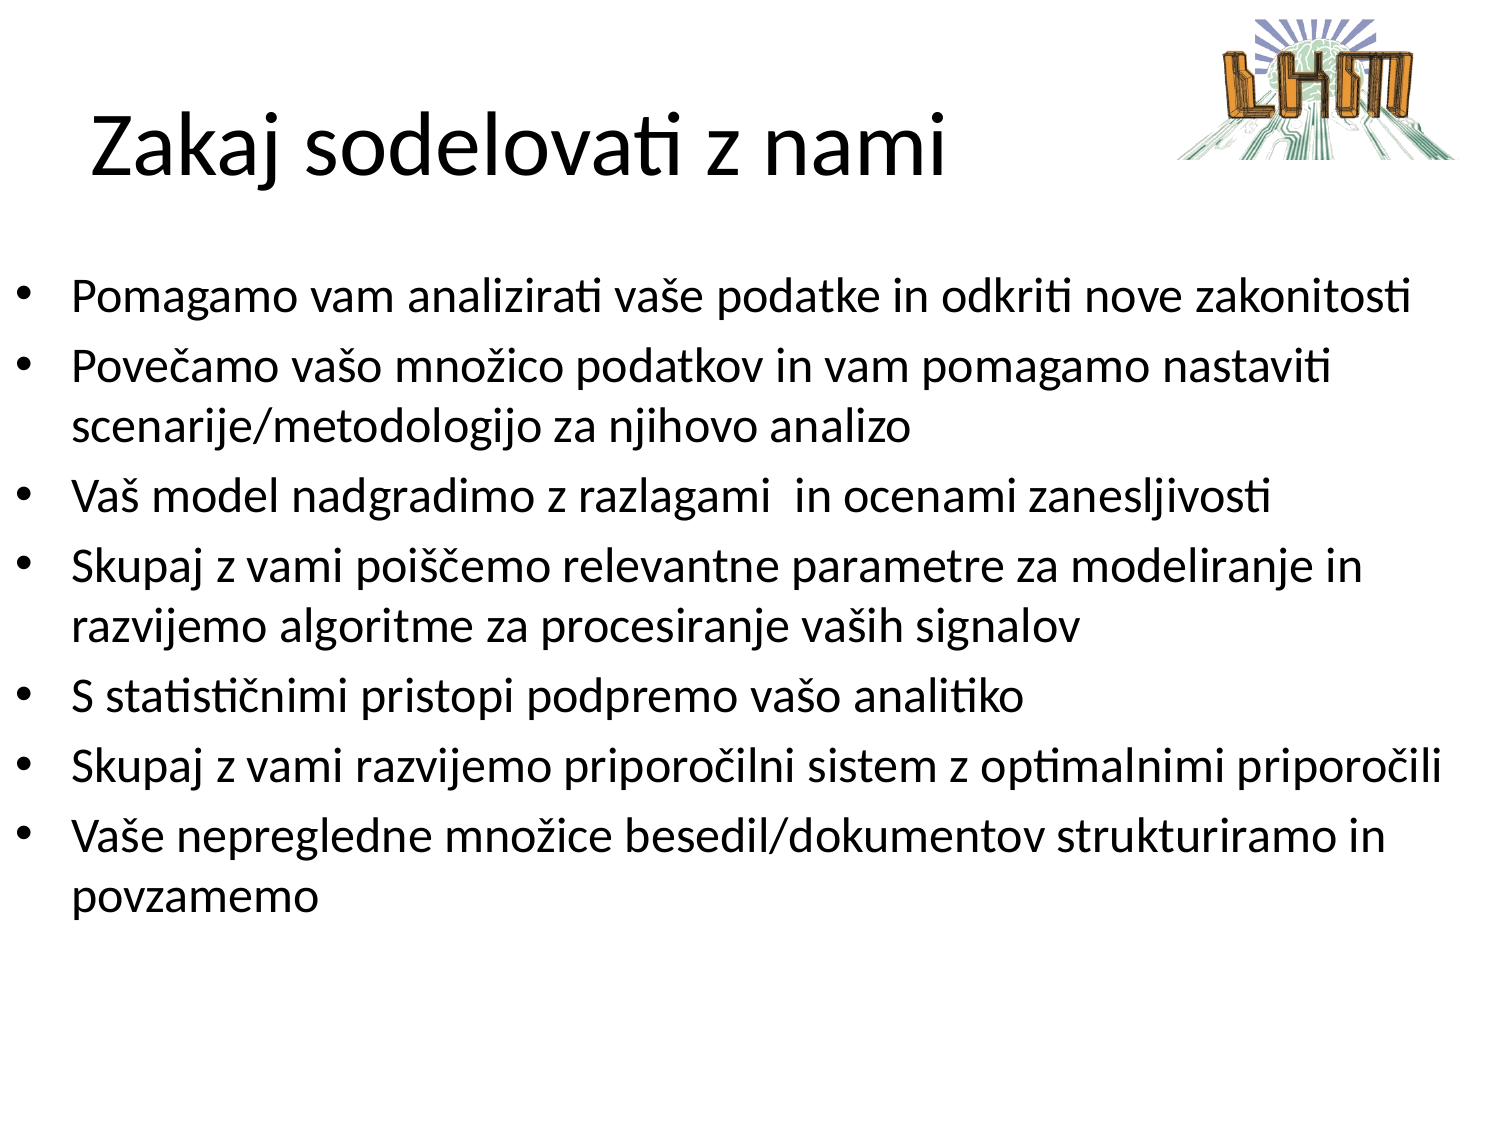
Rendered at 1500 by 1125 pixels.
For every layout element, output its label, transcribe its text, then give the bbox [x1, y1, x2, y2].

list Pomagamo vam analizirati vaše podatke in odkriti nove zakonitosti Povečamo vašo množico podatkov in vam pomagamo nastaviti scenarije/metodologijo za njihovo analizo Vaš model nadgradimo z razlagami in ocenami zanesljivosti Skupaj z vami poiščemo relevantne parametre za modeliranje in razvijemo algoritme za procesiranje vaših signalov S statističnimi pristopi podpremo vašo analitiko Skupaj z vami razvijemo priporočilni sistem z optimalnimi priporočili Vaše nepregledne množice besedil/dokumentov strukturiramo in povzamemo [0, 255, 1500, 1125]
picture [1174, 18, 1461, 161]
title Zakaj sodelovati z nami [75, 45, 1425, 233]
